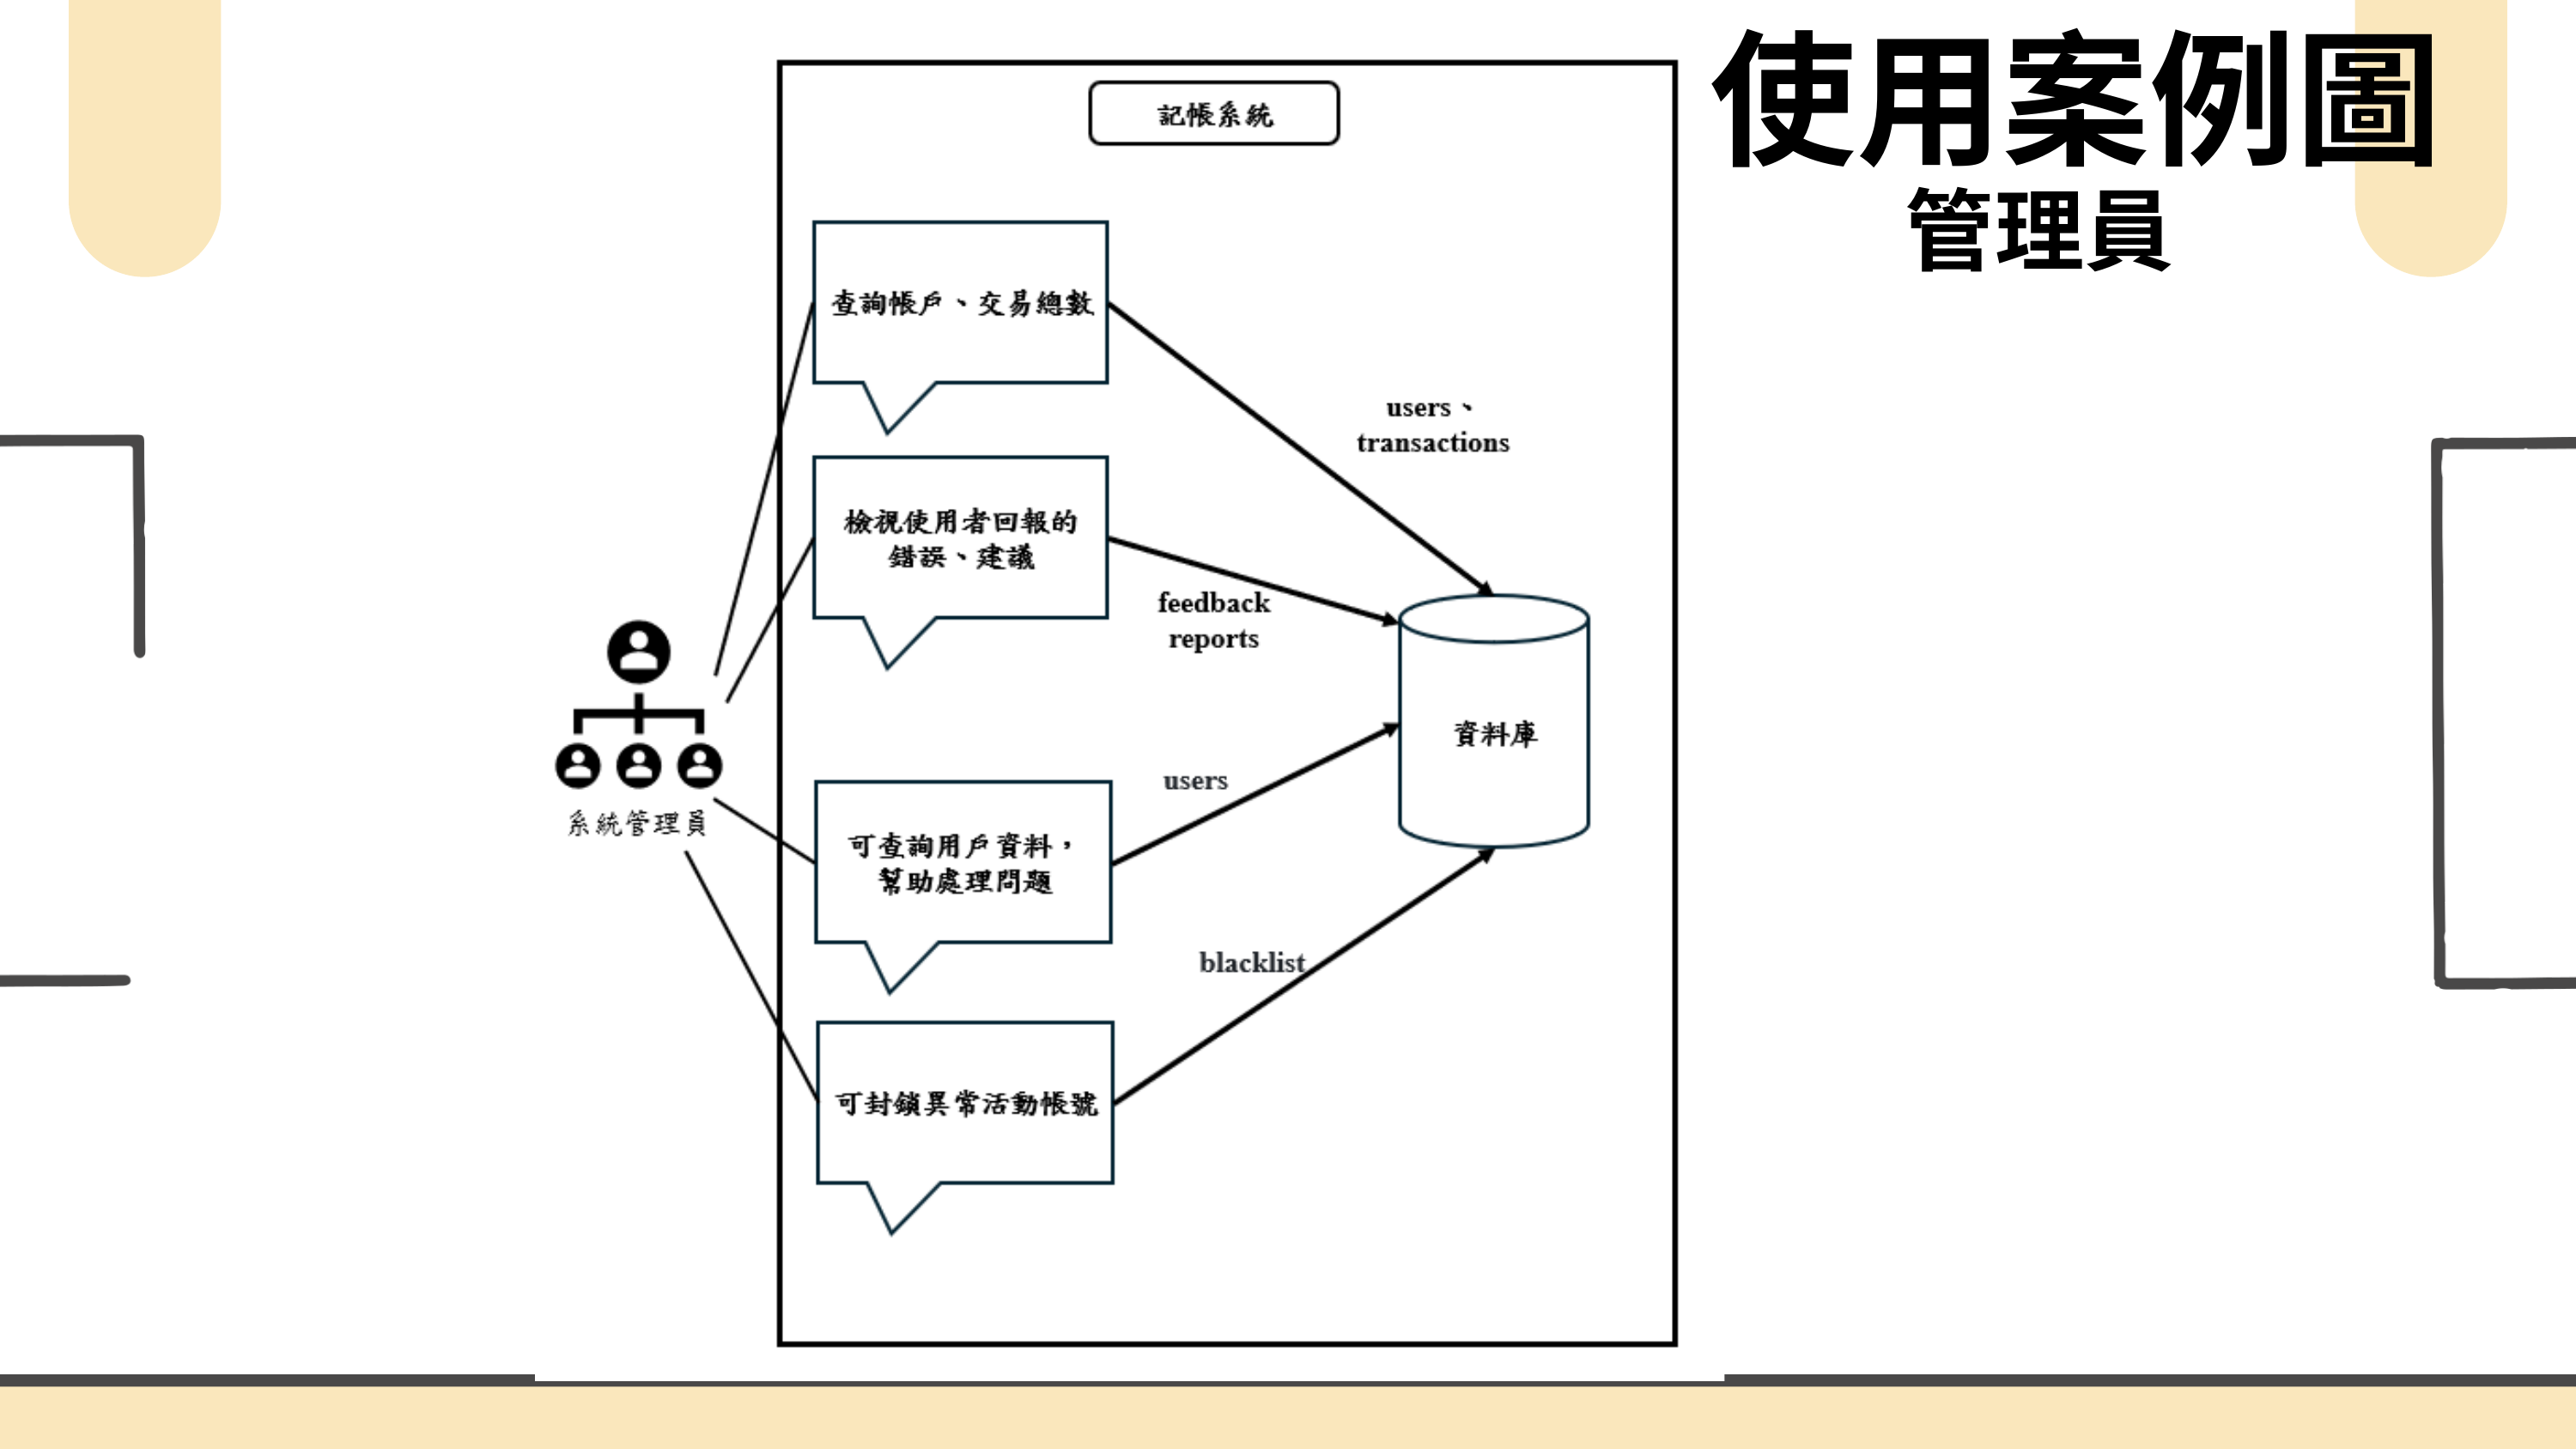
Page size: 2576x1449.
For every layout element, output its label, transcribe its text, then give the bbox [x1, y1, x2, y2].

text_box [2431, 434, 2576, 990]
text_box 使用案例圖 [1695, 0, 2350, 184]
text_box 管理員 [1769, 184, 2310, 282]
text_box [0, 1379, 2576, 1449]
text_box [0, 434, 146, 990]
text_box [535, 3, 1725, 1377]
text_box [2354, 0, 2508, 277]
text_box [68, 0, 222, 277]
